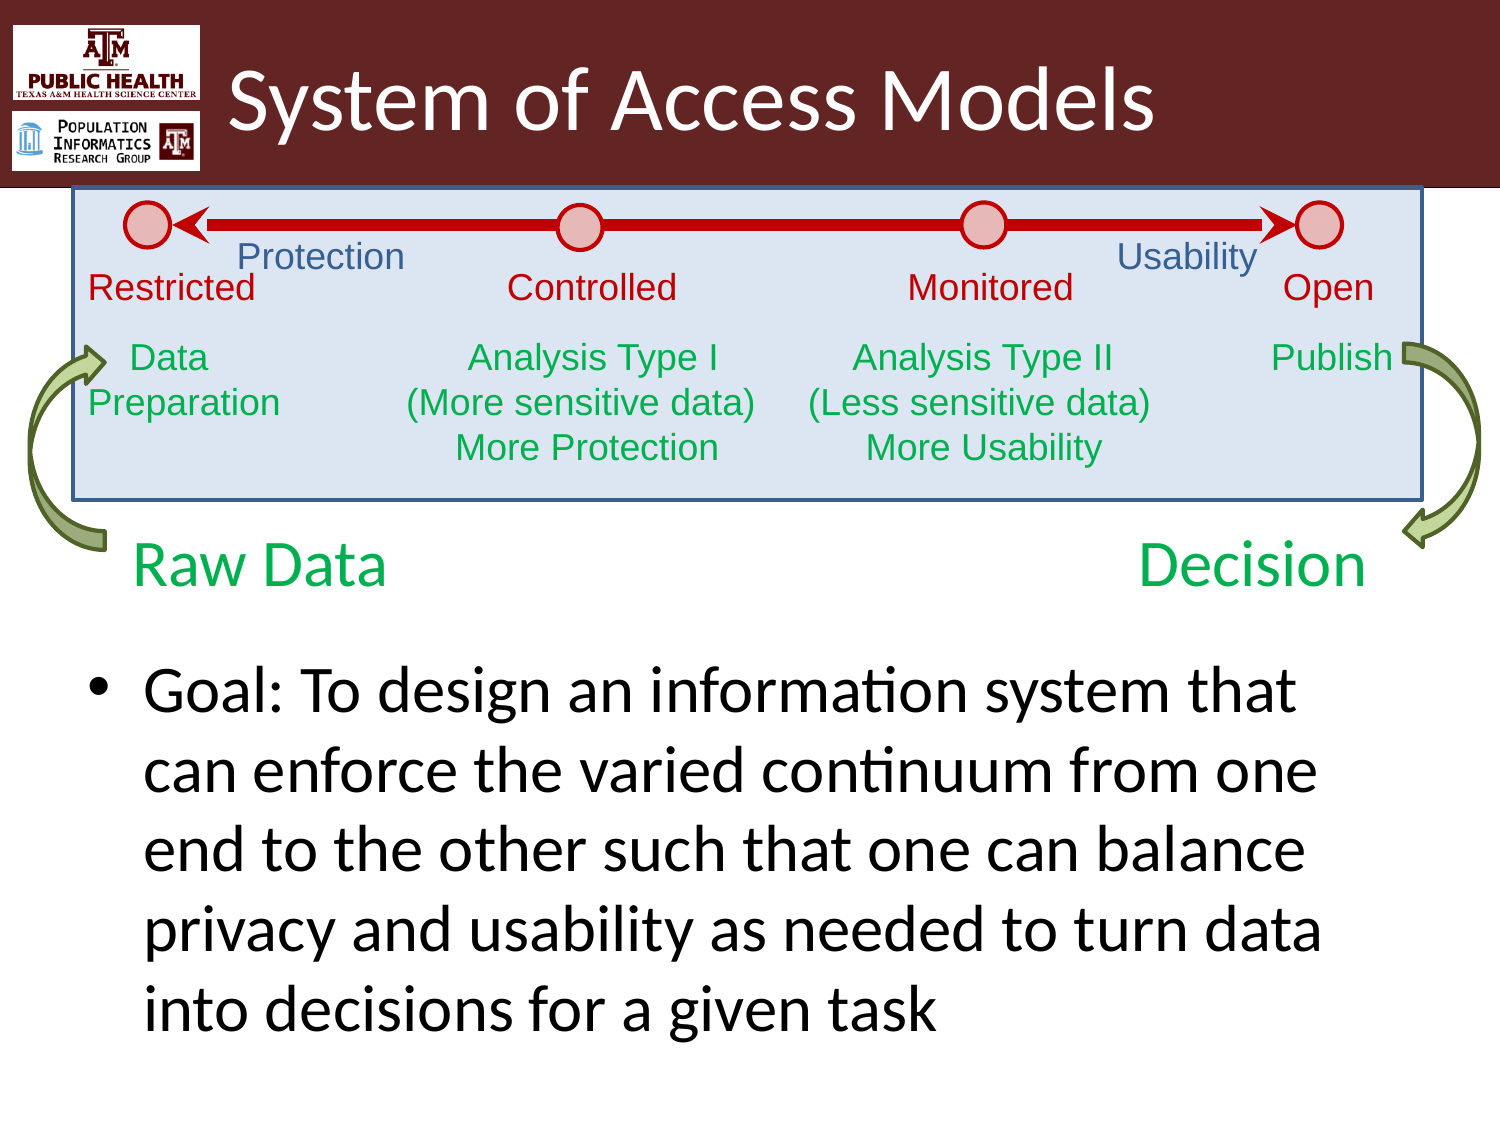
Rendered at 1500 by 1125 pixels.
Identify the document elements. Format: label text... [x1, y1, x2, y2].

list Raw Data Decision Goal: To design an information system that can enforce the varied continuum from one end to the other such that one can balance privacy and usability as needed to turn data into decisions for a given task [72, 512, 1422, 1063]
picture [12, 111, 200, 171]
picture [12, 25, 200, 100]
text_box [959, 200, 1009, 224]
text_box [27, 344, 107, 553]
text_box [1401, 341, 1482, 550]
text_box Restricted Controlled Monitored Open Data Analysis Type I Analysis Type II Publish Preparation (More sensitive data) (Less sensitive data) More Protection More Usability [72, 255, 1448, 475]
text_box [555, 202, 605, 224]
title System of Access Models [212, 0, 1500, 188]
text_box [122, 200, 173, 250]
text_box [1294, 200, 1345, 250]
text_box [71, 185, 1424, 359]
text_box Protection Usability [221, 224, 1318, 285]
text_box [71, 384, 1424, 502]
